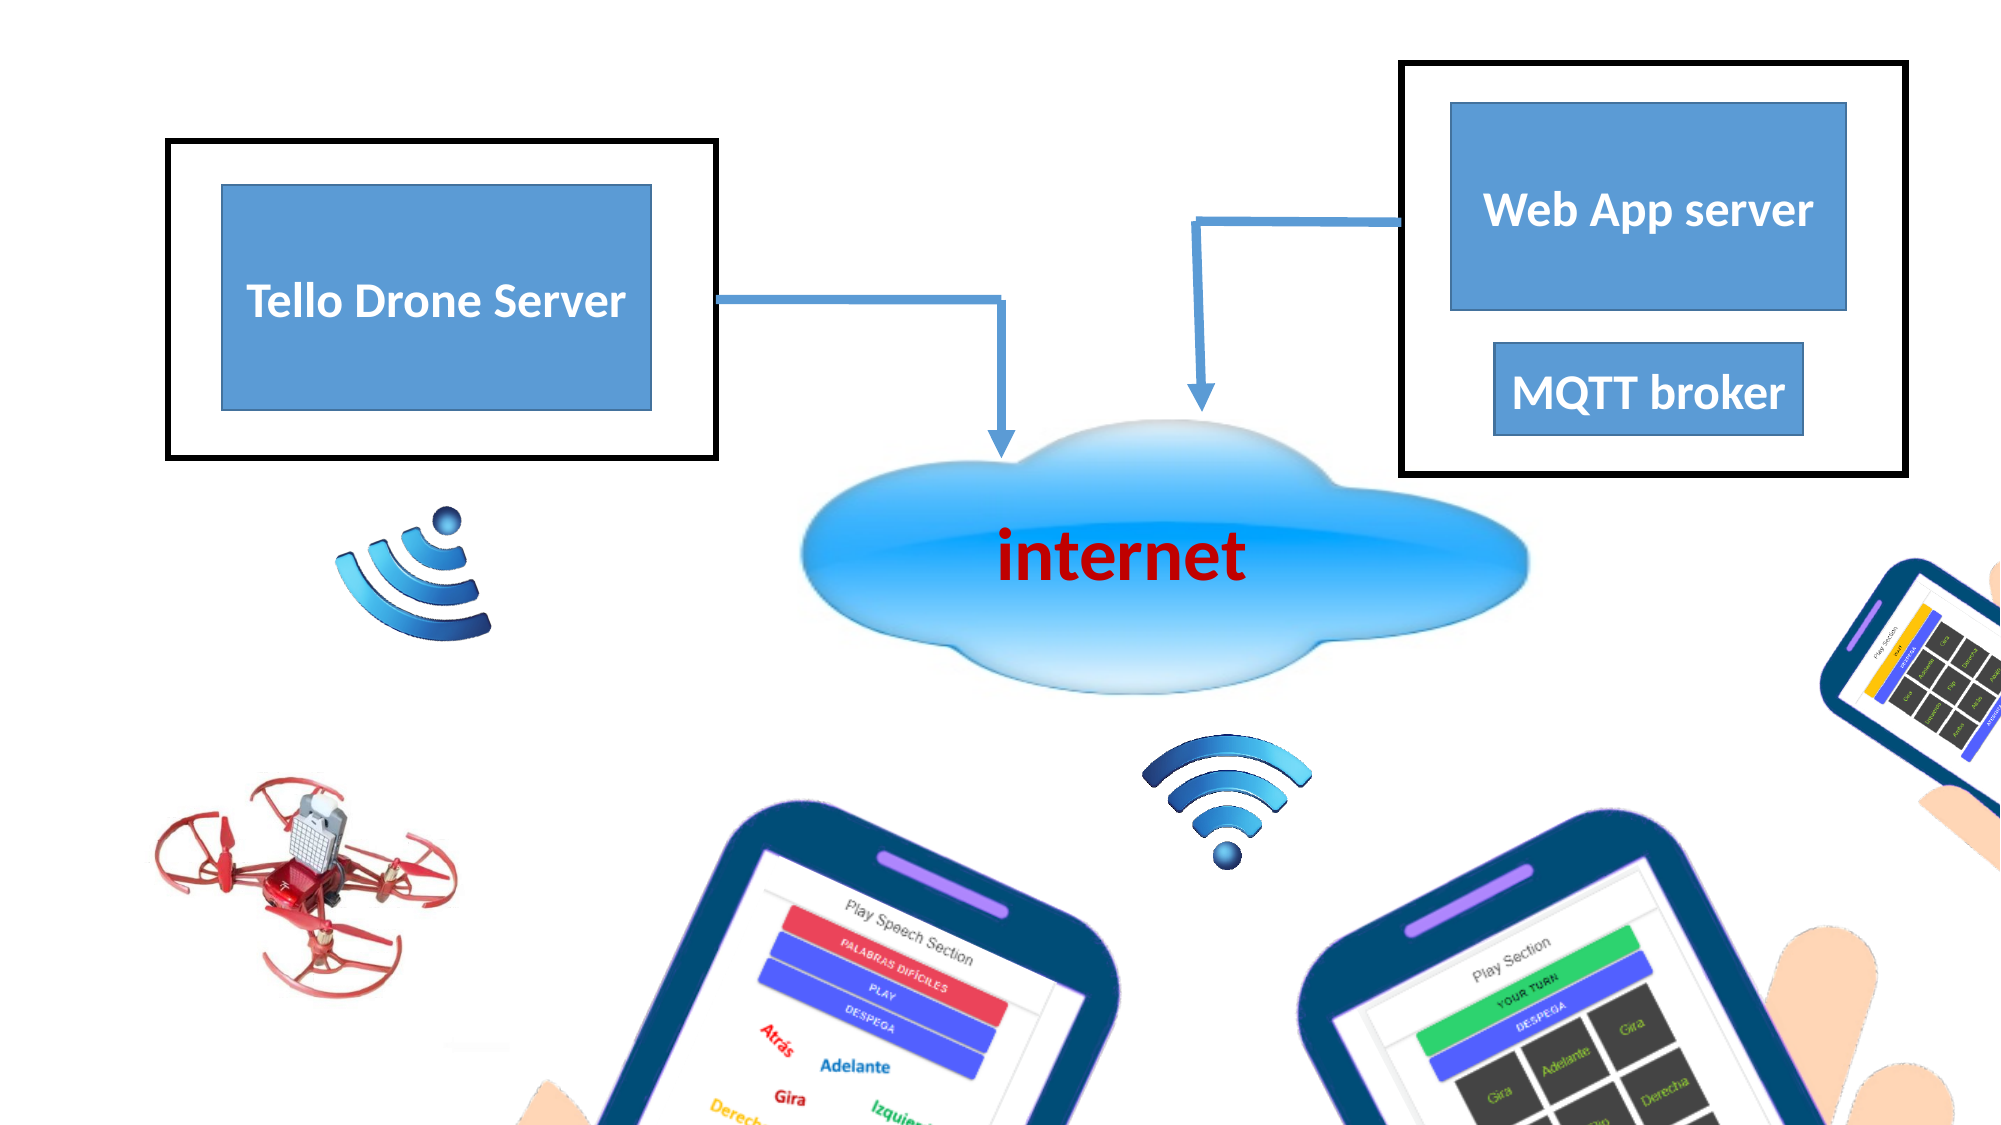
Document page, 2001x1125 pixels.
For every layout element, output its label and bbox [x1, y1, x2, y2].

text_box [76, 0, 2000, 1125]
